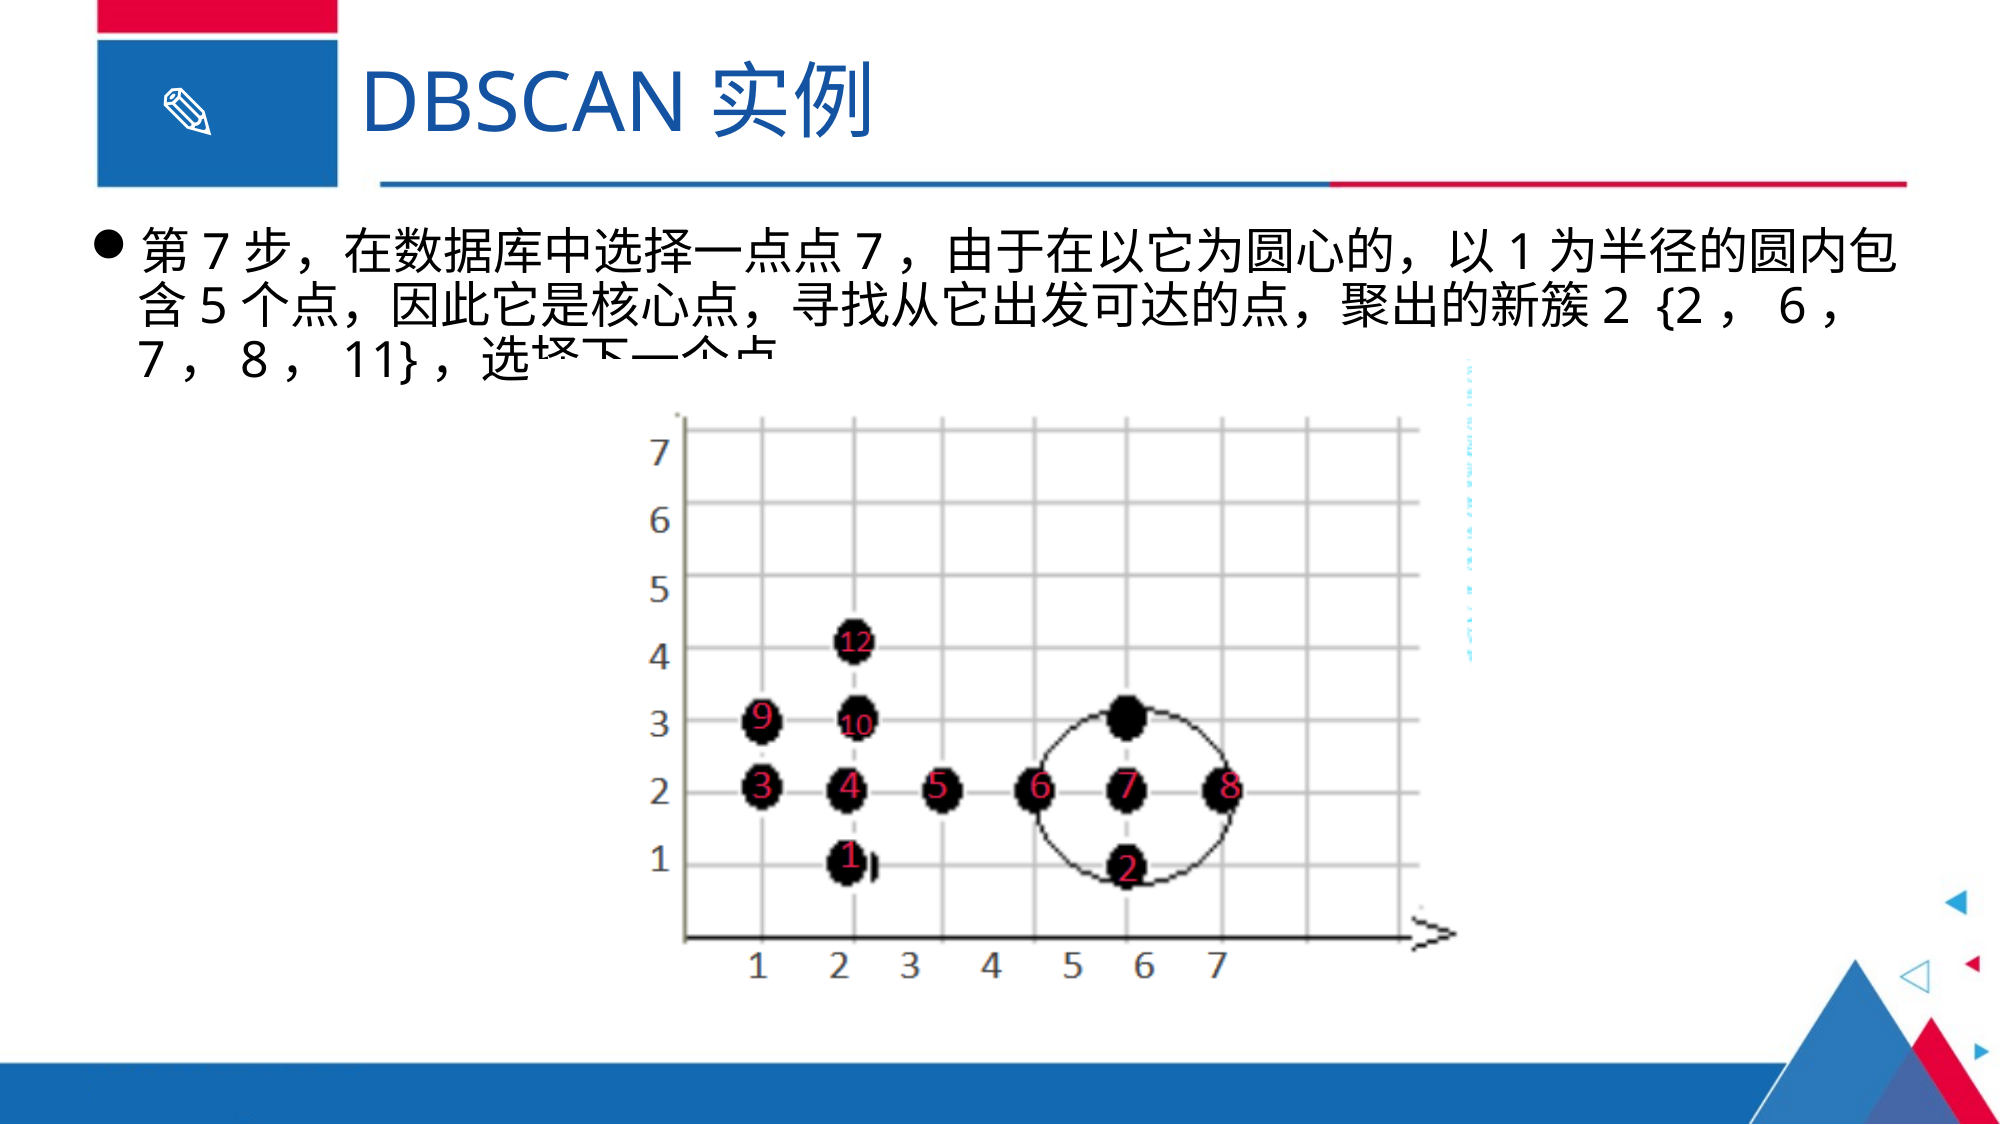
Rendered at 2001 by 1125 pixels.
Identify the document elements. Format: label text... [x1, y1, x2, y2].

title DBSCAN实例 [344, 51, 1413, 159]
picture [0, 0, 2000, 1124]
text_box 第7步，在数据库中选择一点点7，由于在以它为圆心的，以1为半径的圆内包含5个点，因此它是核心点，寻找从它出发可达的点，聚出的新簇2 {2，6，7，8，11}，选择下一个点。 [76, 219, 1924, 939]
